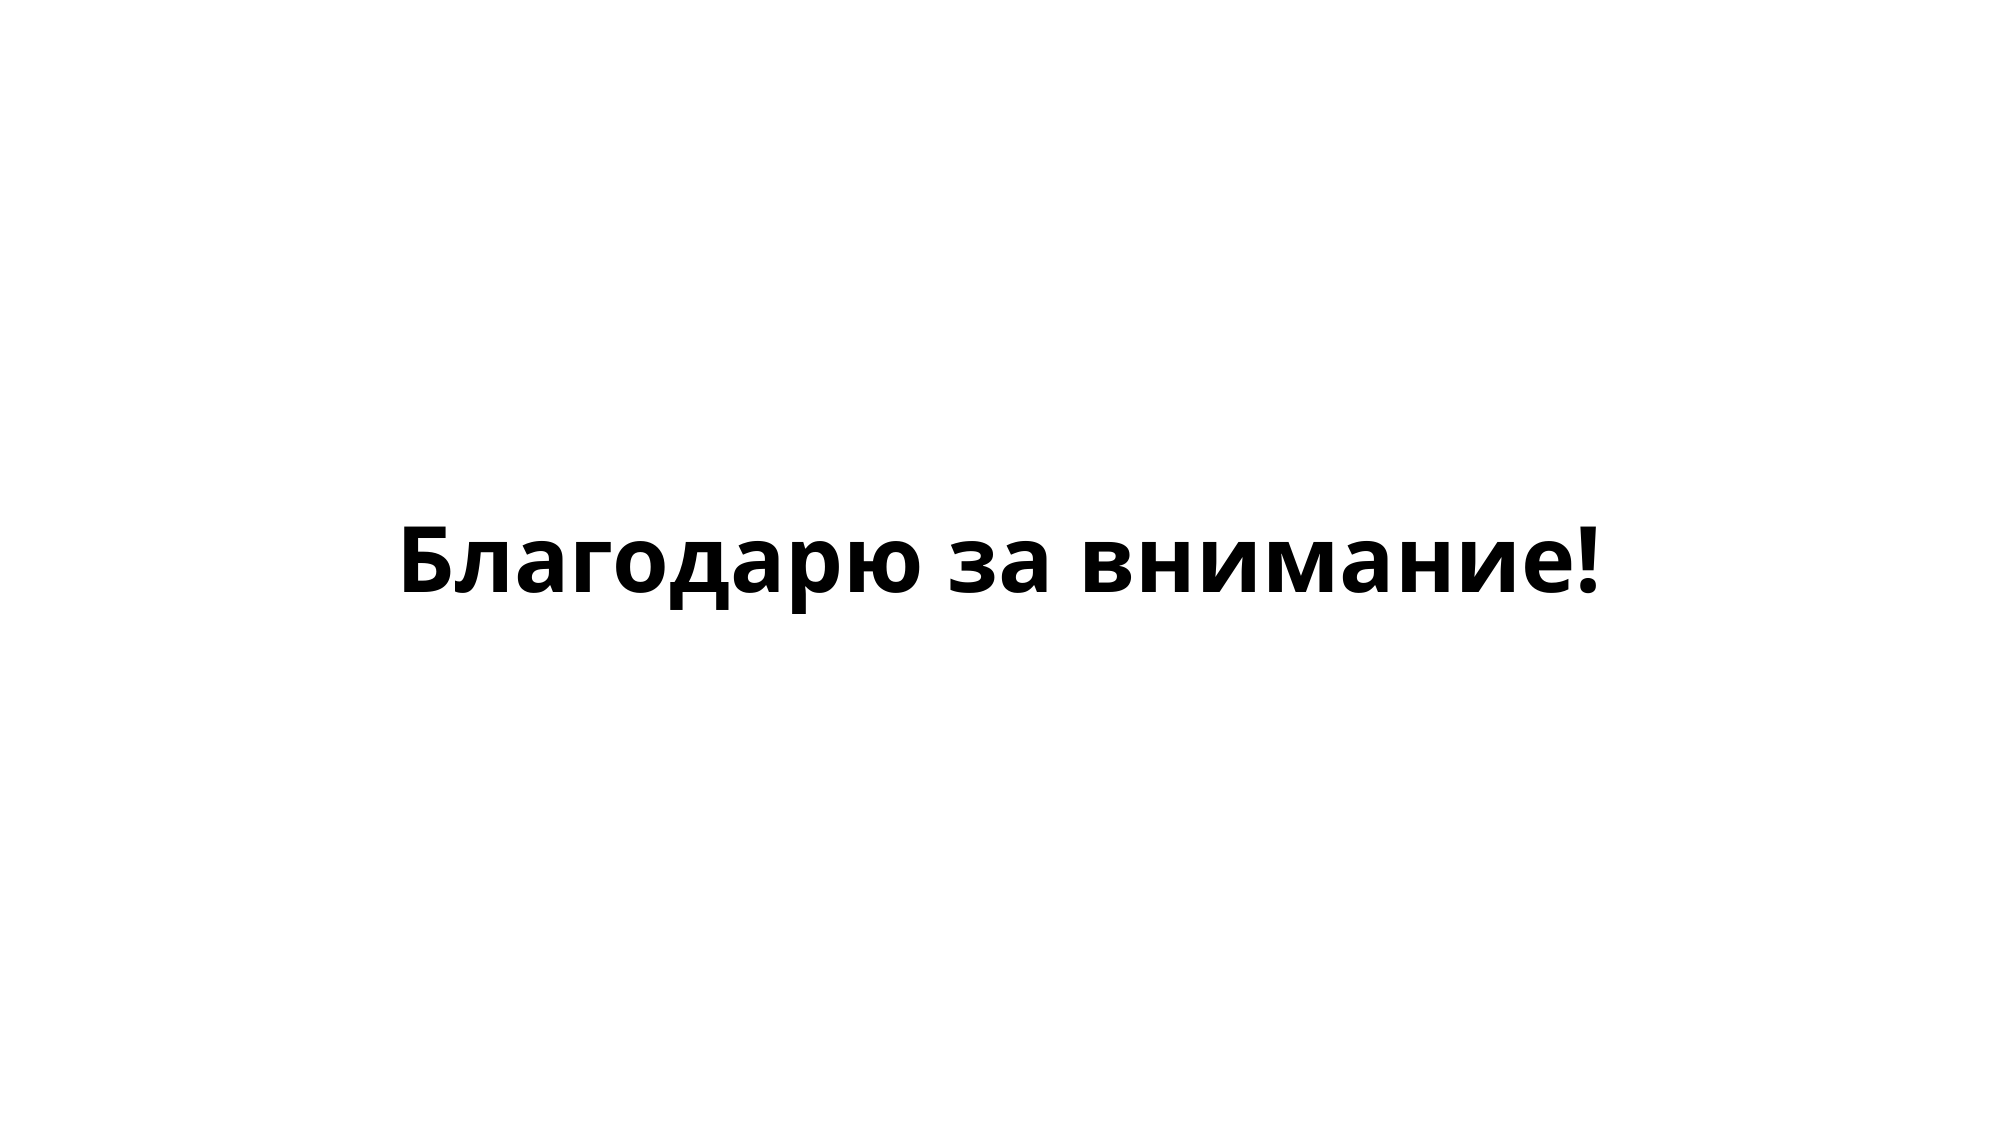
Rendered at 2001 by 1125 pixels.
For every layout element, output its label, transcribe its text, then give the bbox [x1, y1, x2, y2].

title Благодарю за внимание! [137, 453, 1863, 672]
